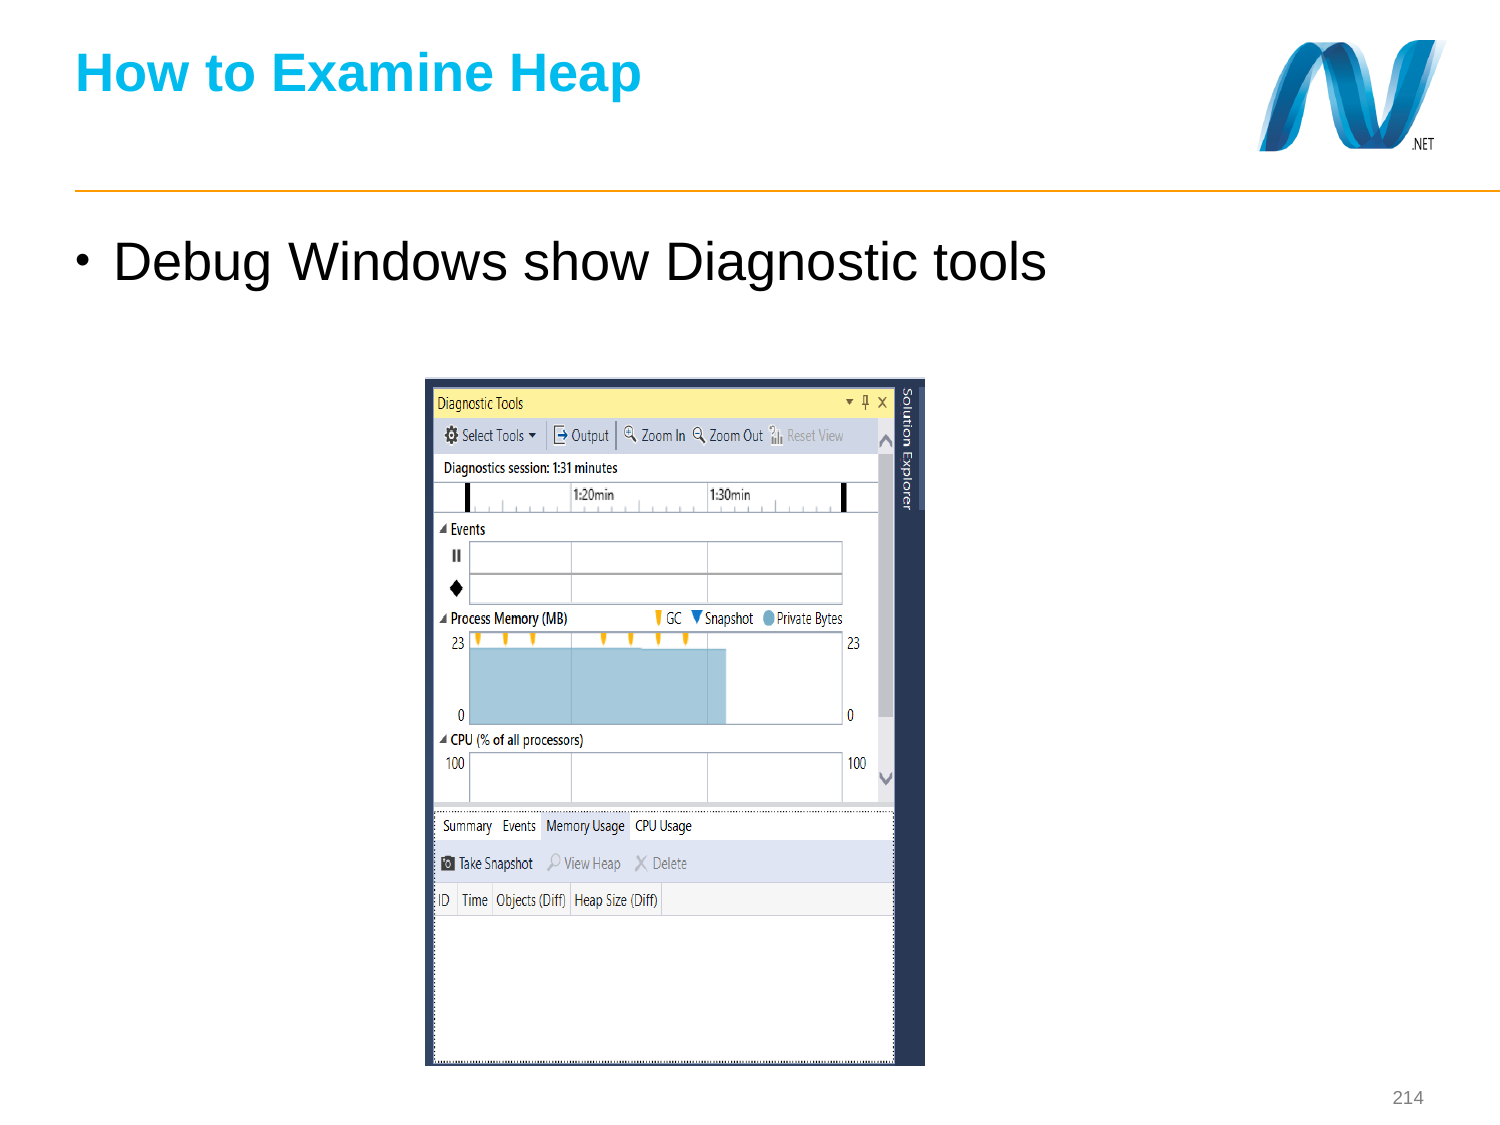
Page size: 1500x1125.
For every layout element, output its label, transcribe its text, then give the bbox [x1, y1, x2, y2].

title How to Examine Heap [75, 27, 1422, 157]
list Debug Windows show Diagnostic tools [75, 226, 1425, 338]
picture [1253, 26, 1450, 177]
picture [424, 377, 926, 1066]
